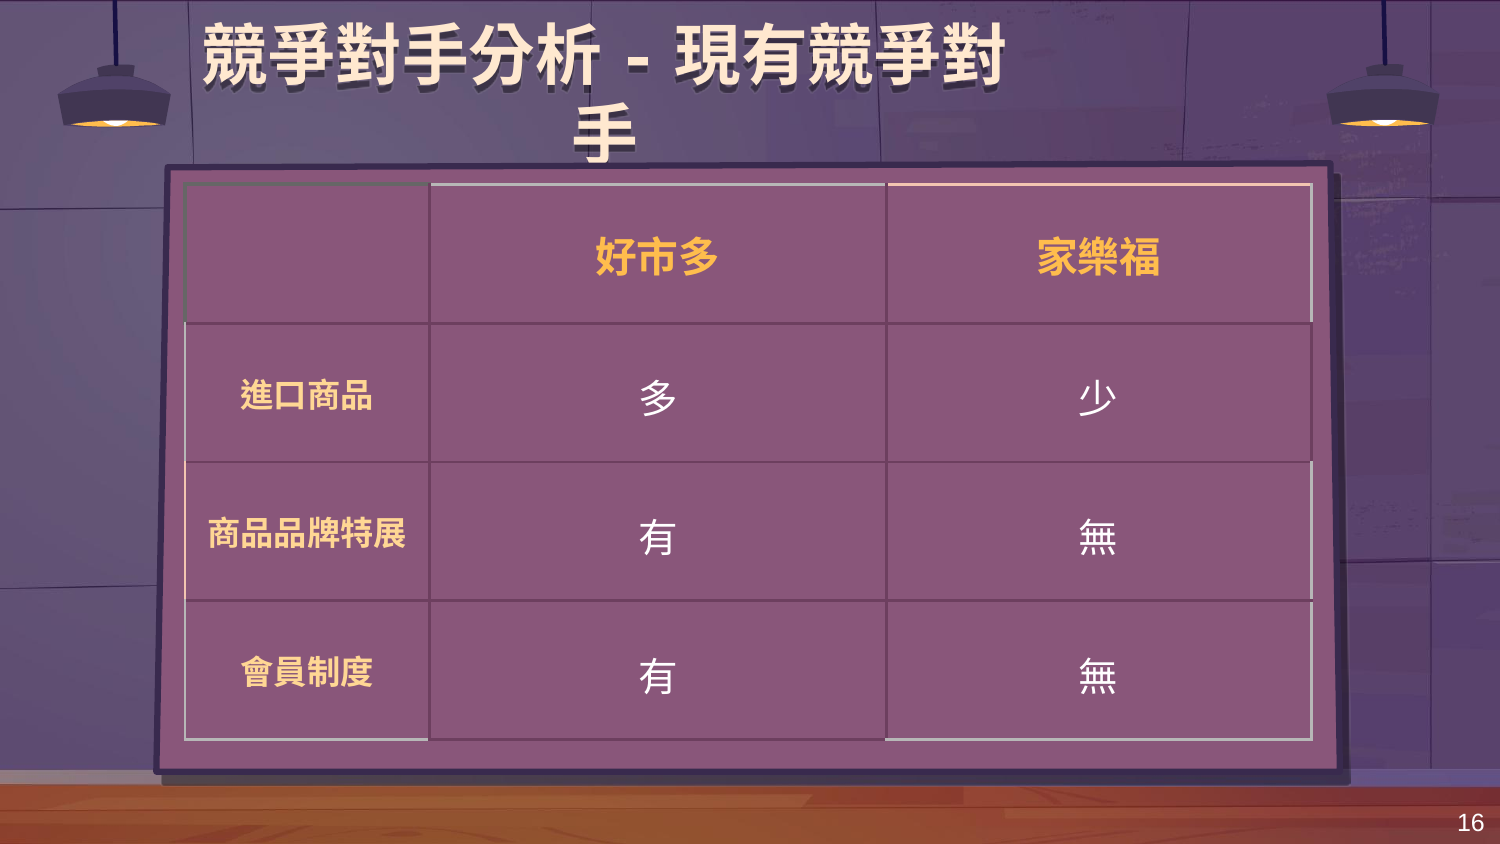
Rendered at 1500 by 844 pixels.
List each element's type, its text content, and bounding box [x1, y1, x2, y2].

table_cell 有 [431, 602, 885, 738]
table_cell 多 [431, 325, 885, 461]
table_cell 商品品牌特展 [186, 463, 428, 599]
table_cell 少 [888, 325, 1310, 461]
text_box [156, 163, 1340, 772]
table_cell 無 [888, 602, 1310, 738]
table_header 好市多 [431, 186, 885, 322]
table_cell 進口商品 [186, 325, 428, 461]
table_header [187, 186, 428, 322]
slide_number 16 [1162, 798, 1500, 844]
table_cell 會員制度 [186, 602, 428, 738]
table_header 家樂福 [888, 186, 1310, 322]
table_cell 有 [431, 463, 885, 599]
table_cell 無 [888, 463, 1310, 599]
text_box 競爭對手分析-現有競爭對手 [156, 48, 1054, 137]
picture [0, 0, 1500, 844]
